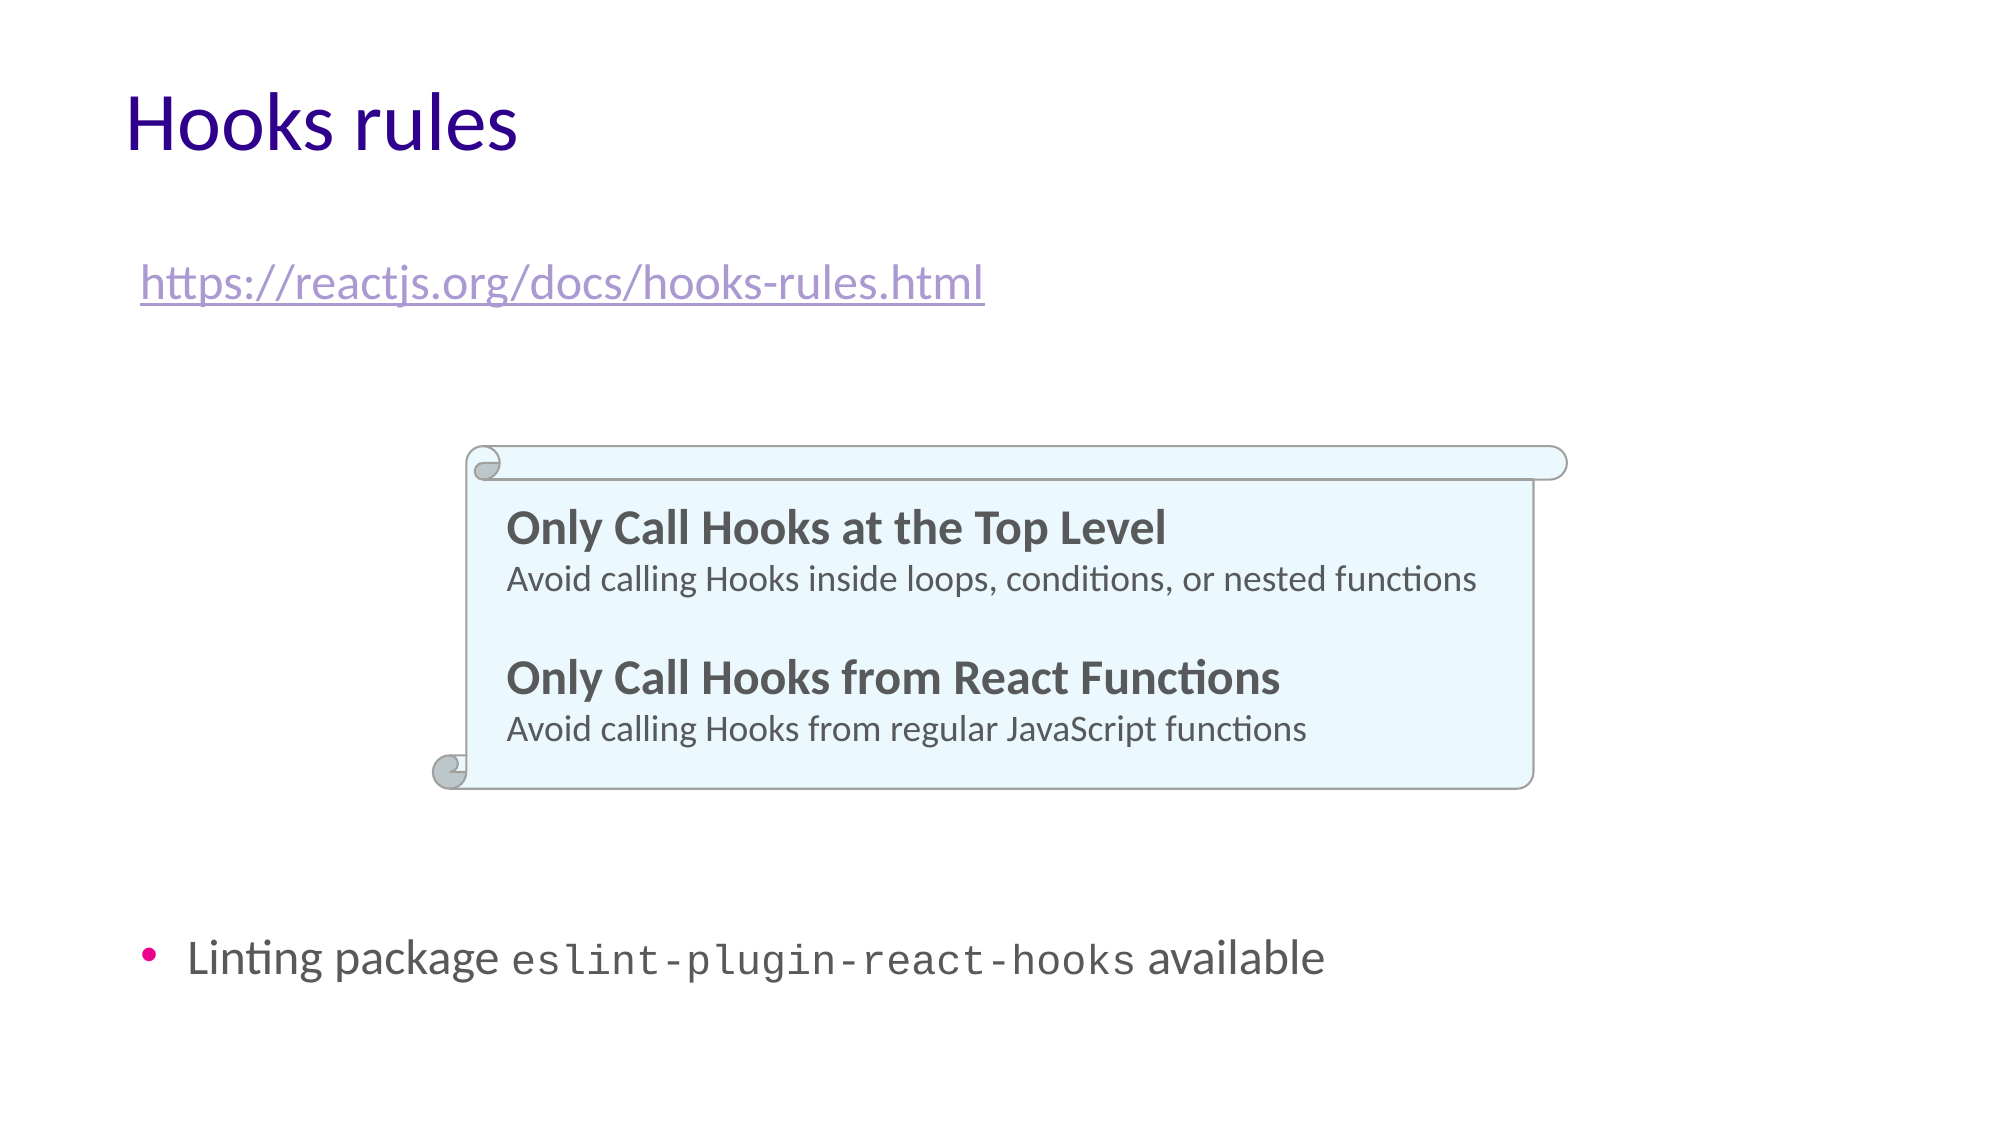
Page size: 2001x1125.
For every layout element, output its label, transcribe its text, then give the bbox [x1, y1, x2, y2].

text_box https://reactjs.org/docs/hooks-rules.html [125, 242, 1354, 317]
title Hooks rules [125, 78, 1875, 170]
text_box [431, 445, 1568, 790]
text_box Linting package eslint-plugin-react-hooks available [125, 916, 1355, 992]
text_box Only Call Hooks at the Top Level Avoid calling Hooks inside loops, conditions, or nested functions Only Call Hooks from React Functions Avoid calling Hooks from regular JavaScript functions [491, 486, 1508, 757]
